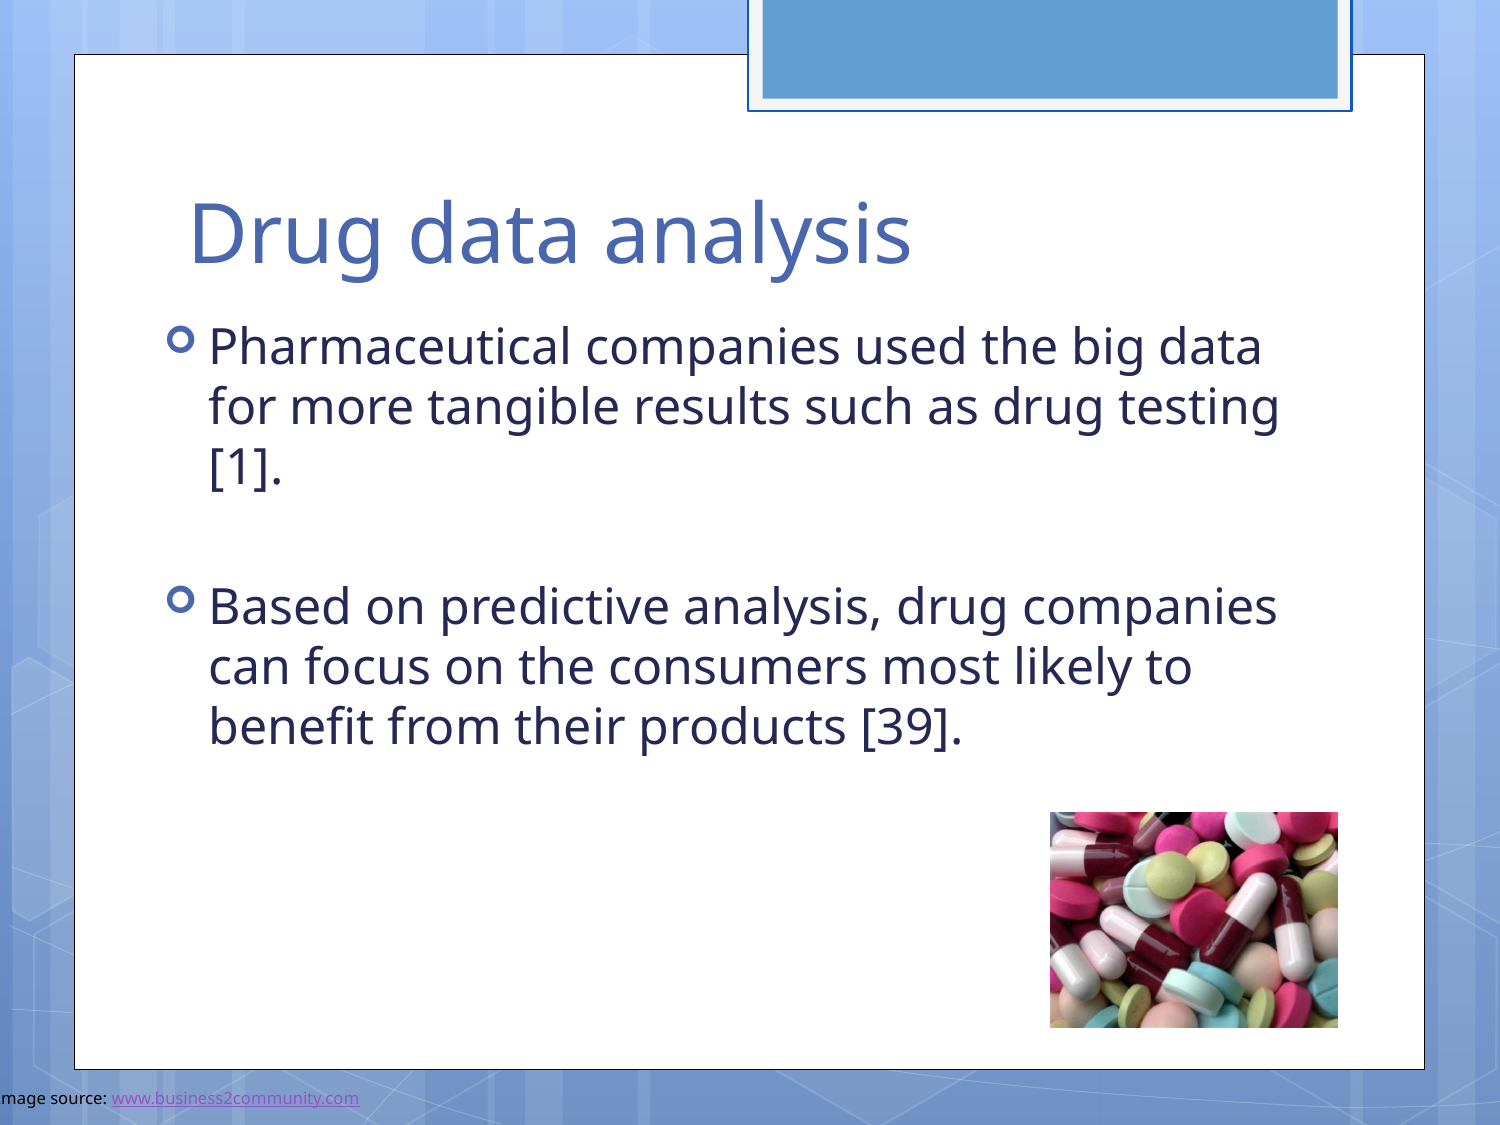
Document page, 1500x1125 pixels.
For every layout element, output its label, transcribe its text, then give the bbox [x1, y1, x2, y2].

picture [1049, 812, 1338, 1029]
title Drug data analysis [172, 99, 1325, 236]
list Pharmaceutical companies used the big data for more tangible results such as drug testing [1]. Based on predictive analysis, drug companies can focus on the consumers most likely to benefit from their products [39]. [137, 236, 1338, 813]
text_box Image source: www.business2community.com [0, 1059, 389, 1120]
